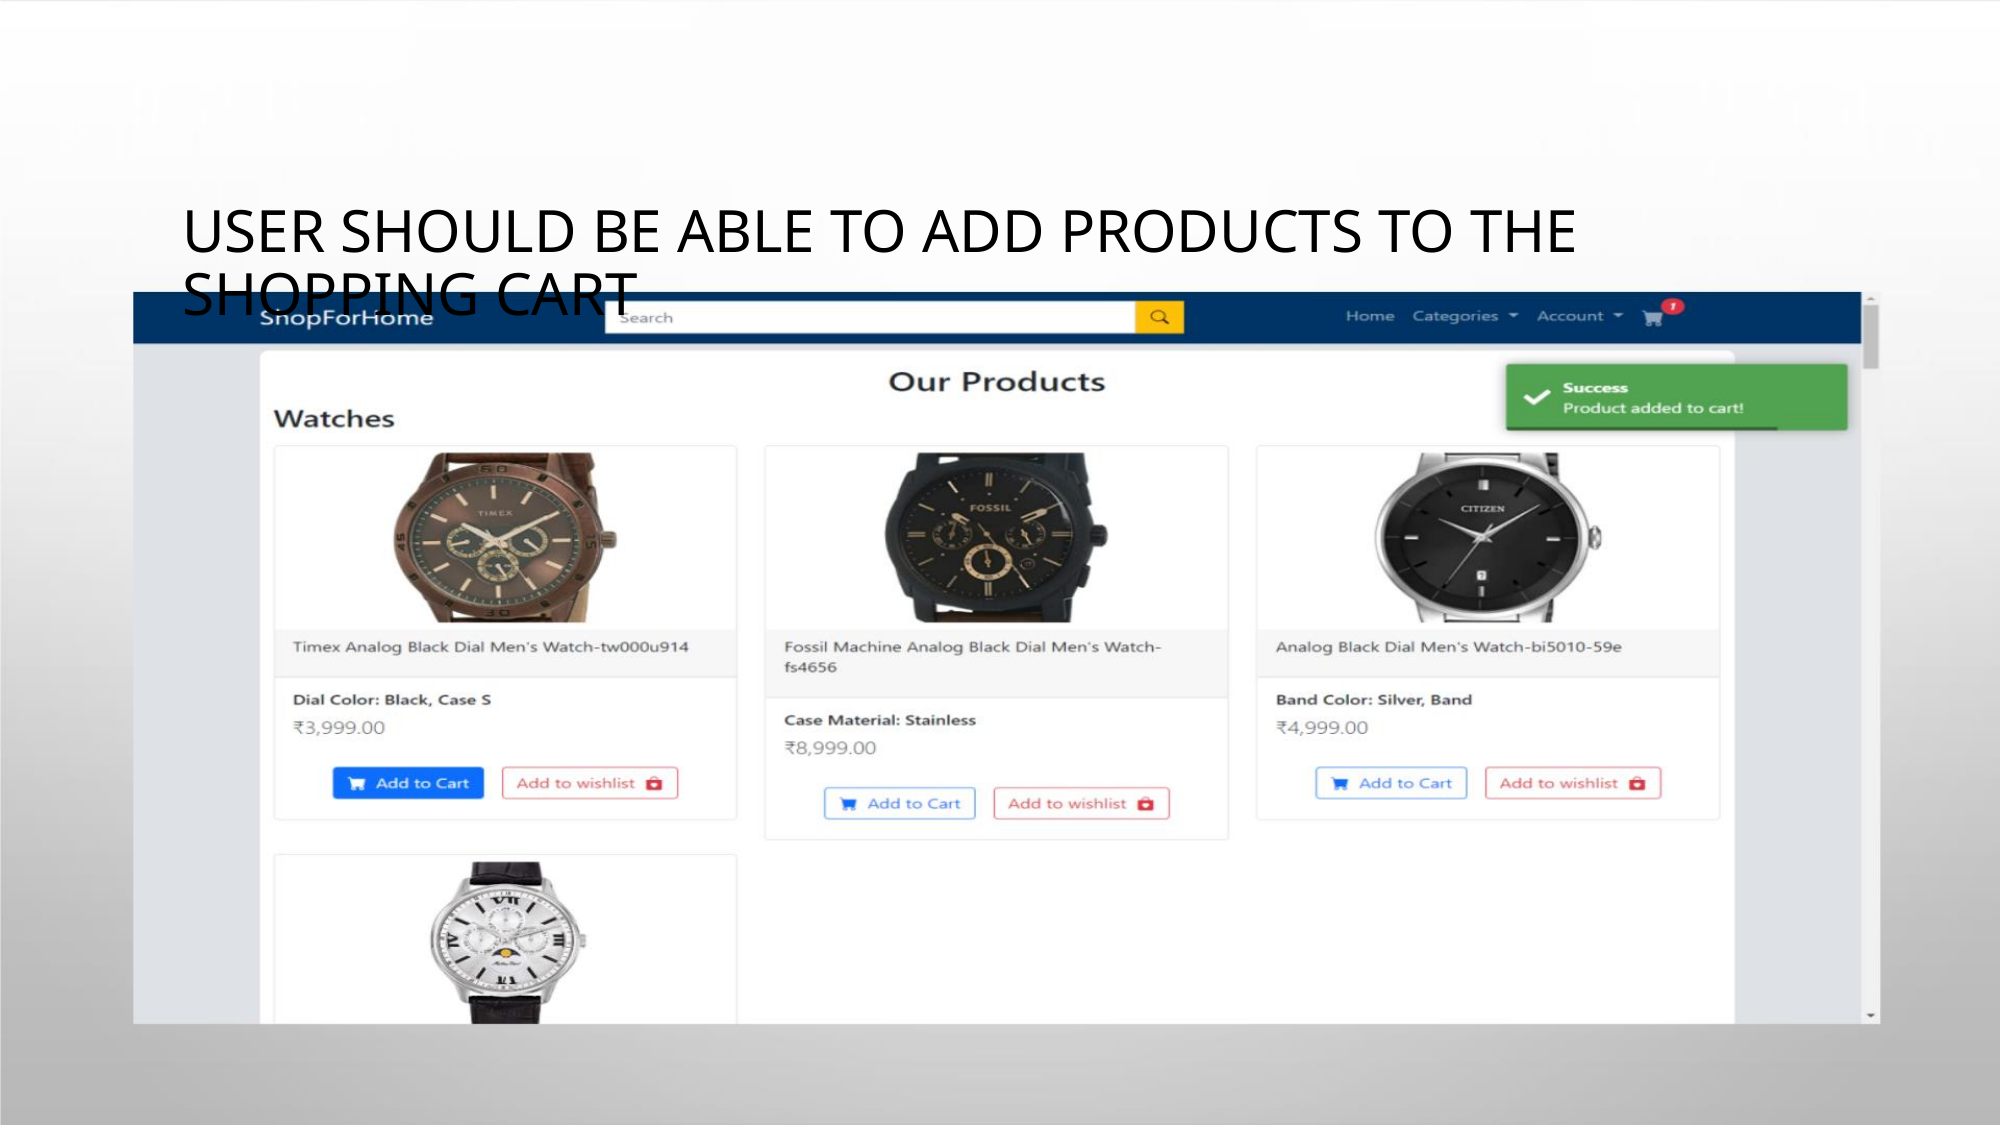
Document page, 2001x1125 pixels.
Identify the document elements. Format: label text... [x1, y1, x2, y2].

text_box USER SHOULD BE ABLE TO ADD PRODUCTS TO THE SHOPPING CART [182, 200, 1842, 328]
text_box [0, 0, 2000, 1125]
